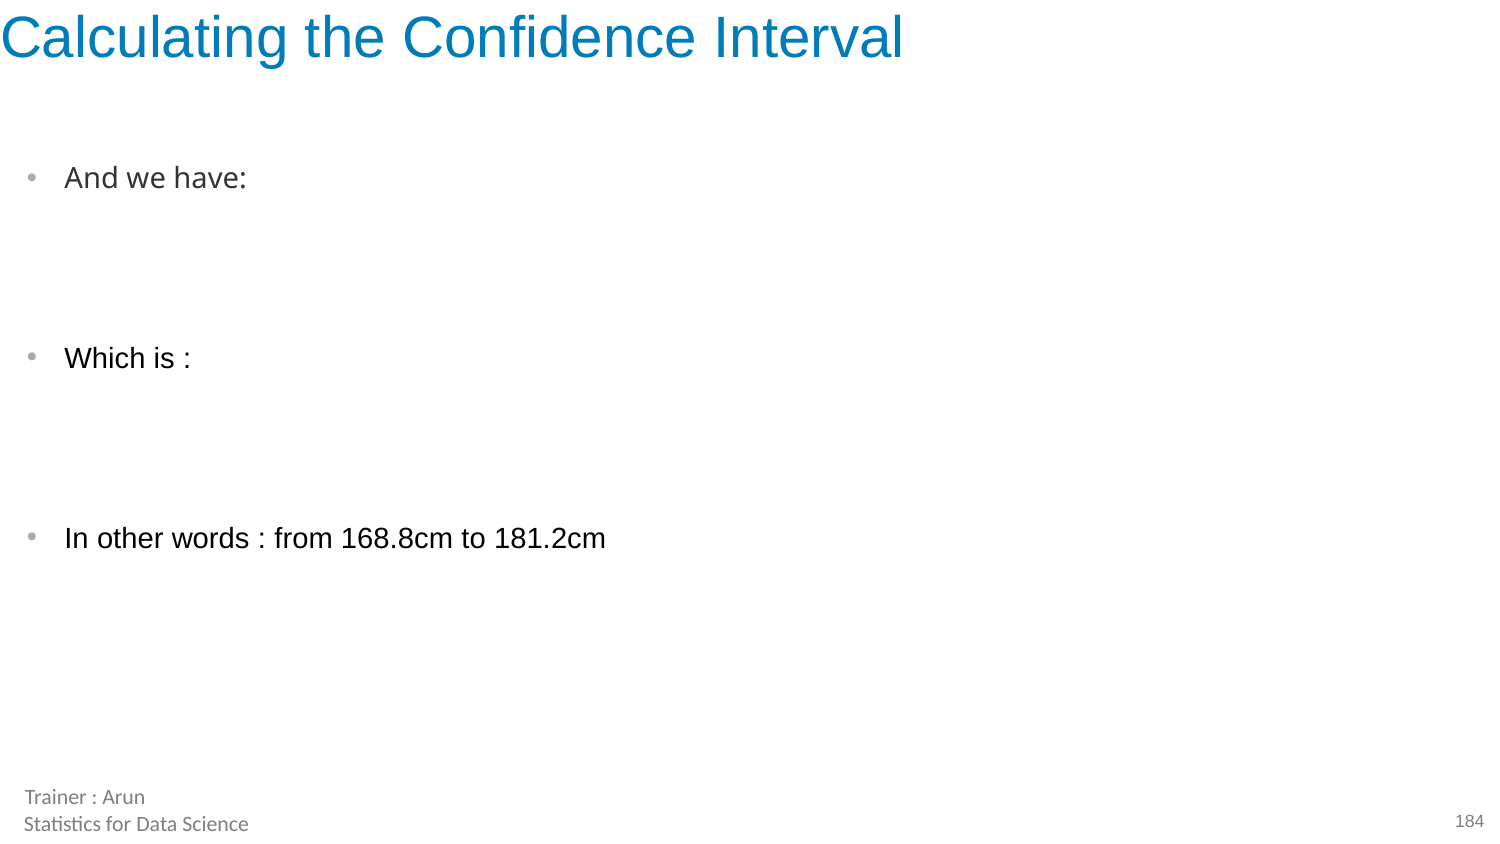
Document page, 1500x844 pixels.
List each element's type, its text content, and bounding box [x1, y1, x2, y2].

title Calculating the Confidence Interval [0, 0, 1298, 105]
list And we have: Which is : In other words : from 168.8cm to 181.2cm [26, 159, 1298, 685]
